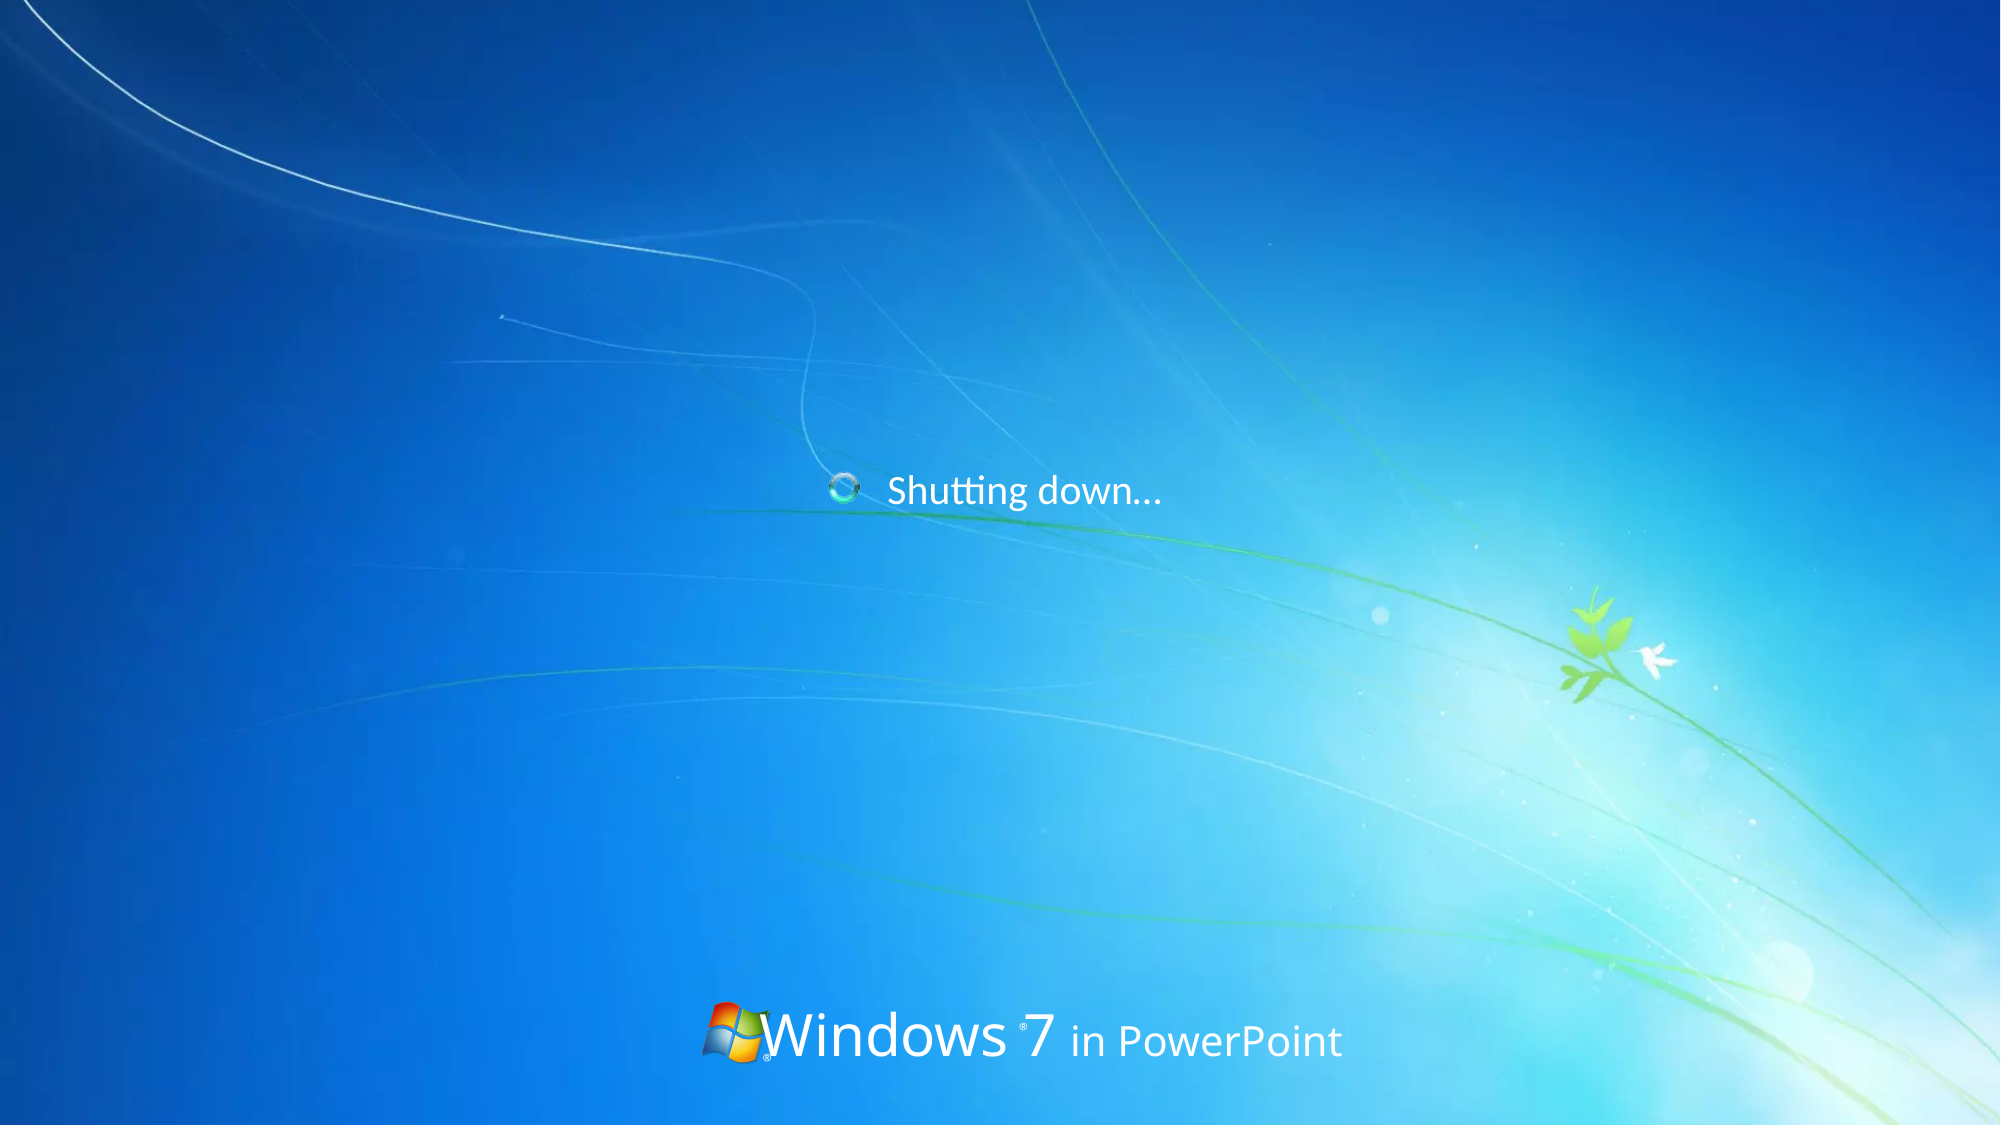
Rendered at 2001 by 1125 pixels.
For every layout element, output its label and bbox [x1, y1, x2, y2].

picture [0, 0, 2001, 1125]
text_box [666, 986, 1334, 1085]
text_box [819, 454, 1181, 521]
